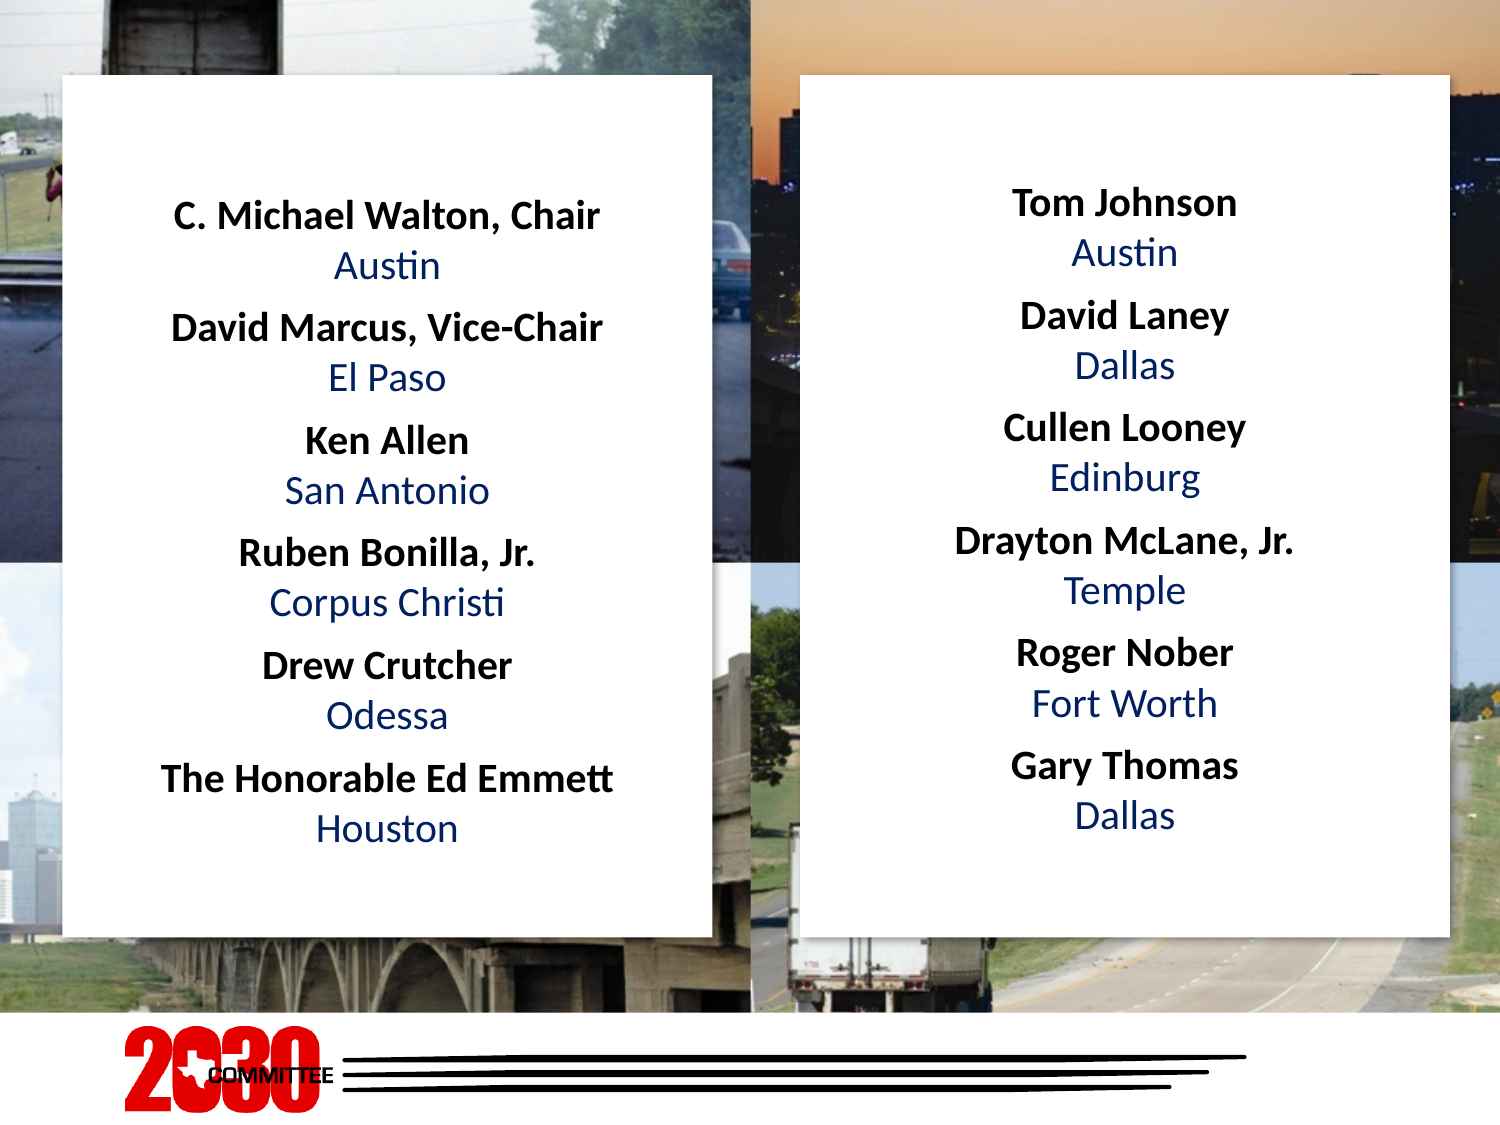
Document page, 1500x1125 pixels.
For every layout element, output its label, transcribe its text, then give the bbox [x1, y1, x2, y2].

text_box Tom Johnson Austin David Laney Dallas Cullen Looney Edinburg Drayton McLane, Jr. Temple Roger Nober Fort Worth Gary Thomas Dallas [798, 73, 1452, 940]
text_box C. Michael Walton, Chair Austin David Marcus, Vice-Chair El Paso Ken Allen San Antonio Ruben Bonilla, Jr. Corpus Christi Drew Crutcher Odessa The Honorable Ed Emmett Houston [60, 73, 715, 940]
picture [0, 0, 1500, 1012]
picture [125, 1026, 333, 1113]
